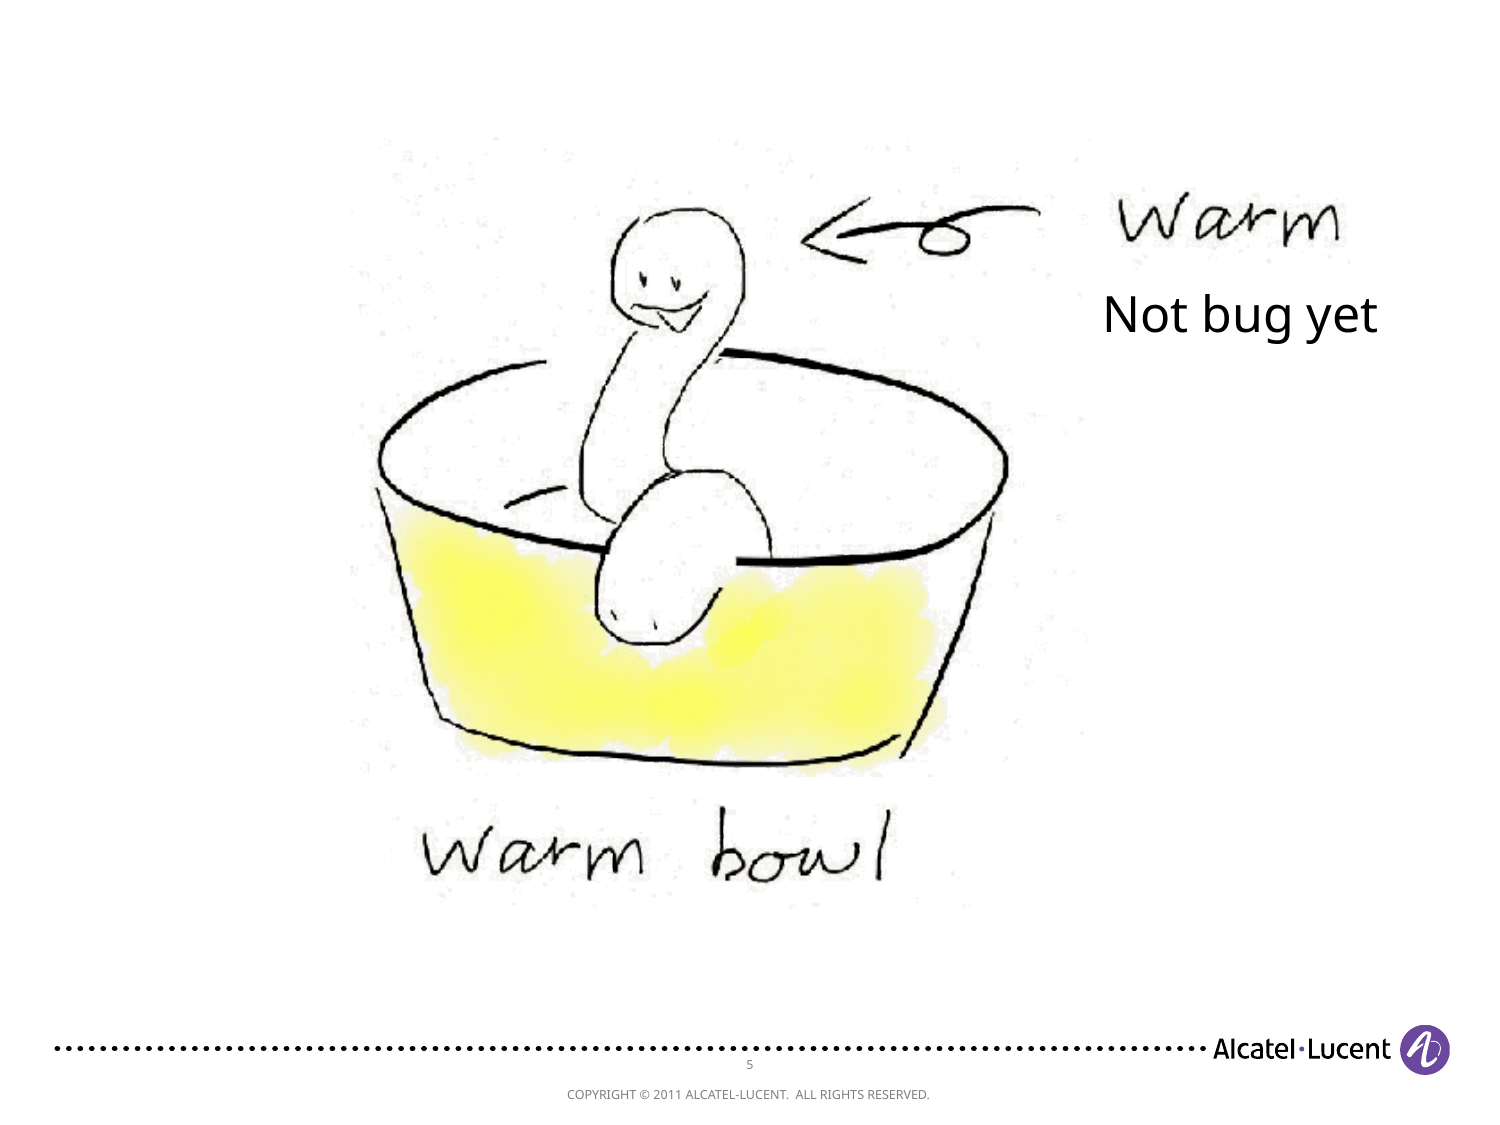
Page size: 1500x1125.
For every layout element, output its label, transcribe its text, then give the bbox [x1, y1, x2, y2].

text_box Not bug yet [1354, 274, 1413, 350]
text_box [349, 137, 1351, 910]
